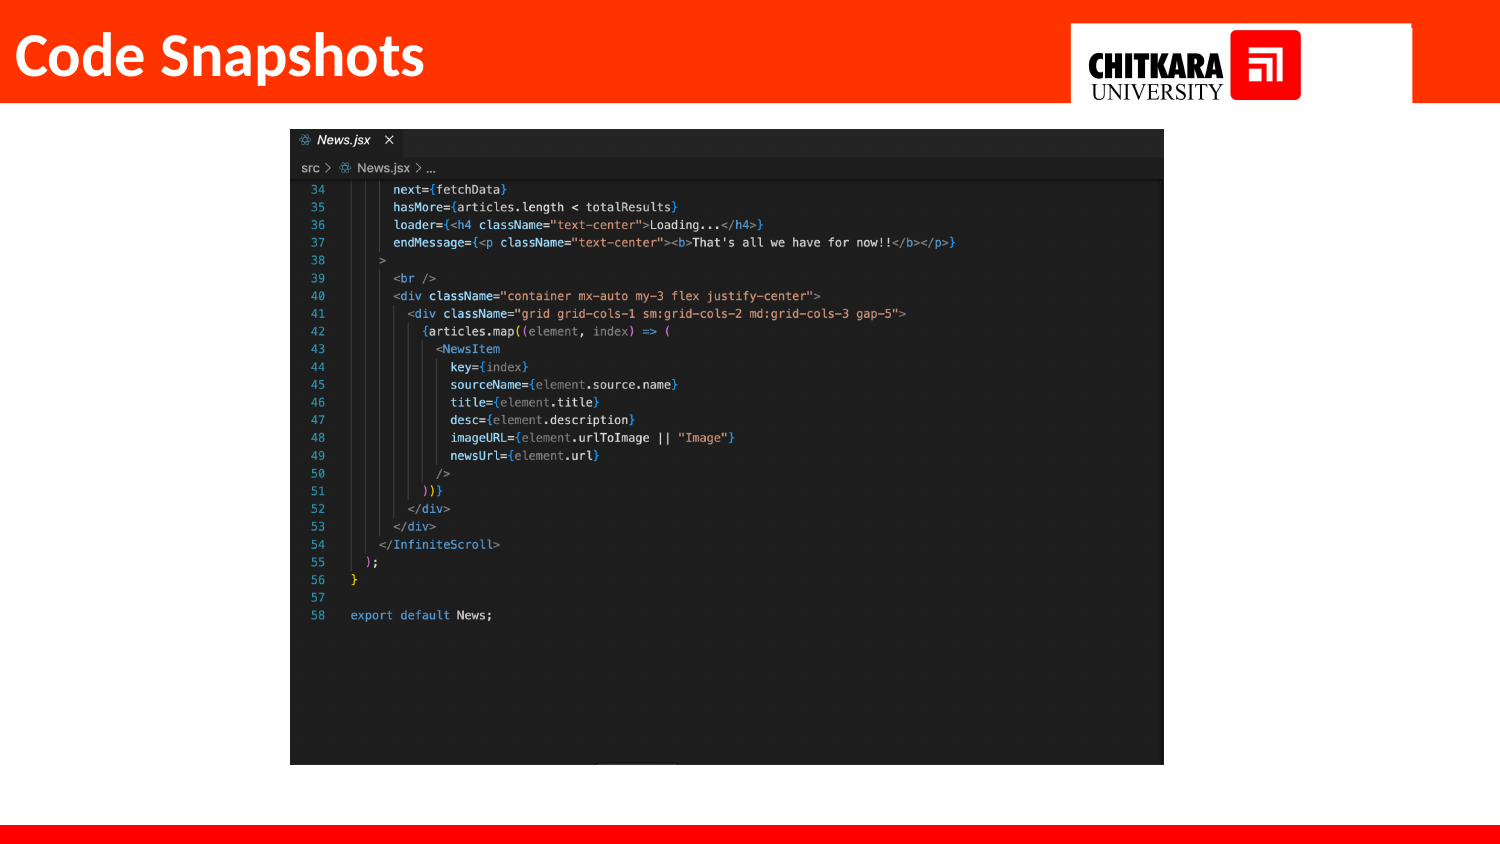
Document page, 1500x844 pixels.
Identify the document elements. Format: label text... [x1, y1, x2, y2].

picture [290, 129, 1165, 765]
title Code Snapshots [0, 0, 1063, 104]
picture [1074, 28, 1312, 103]
